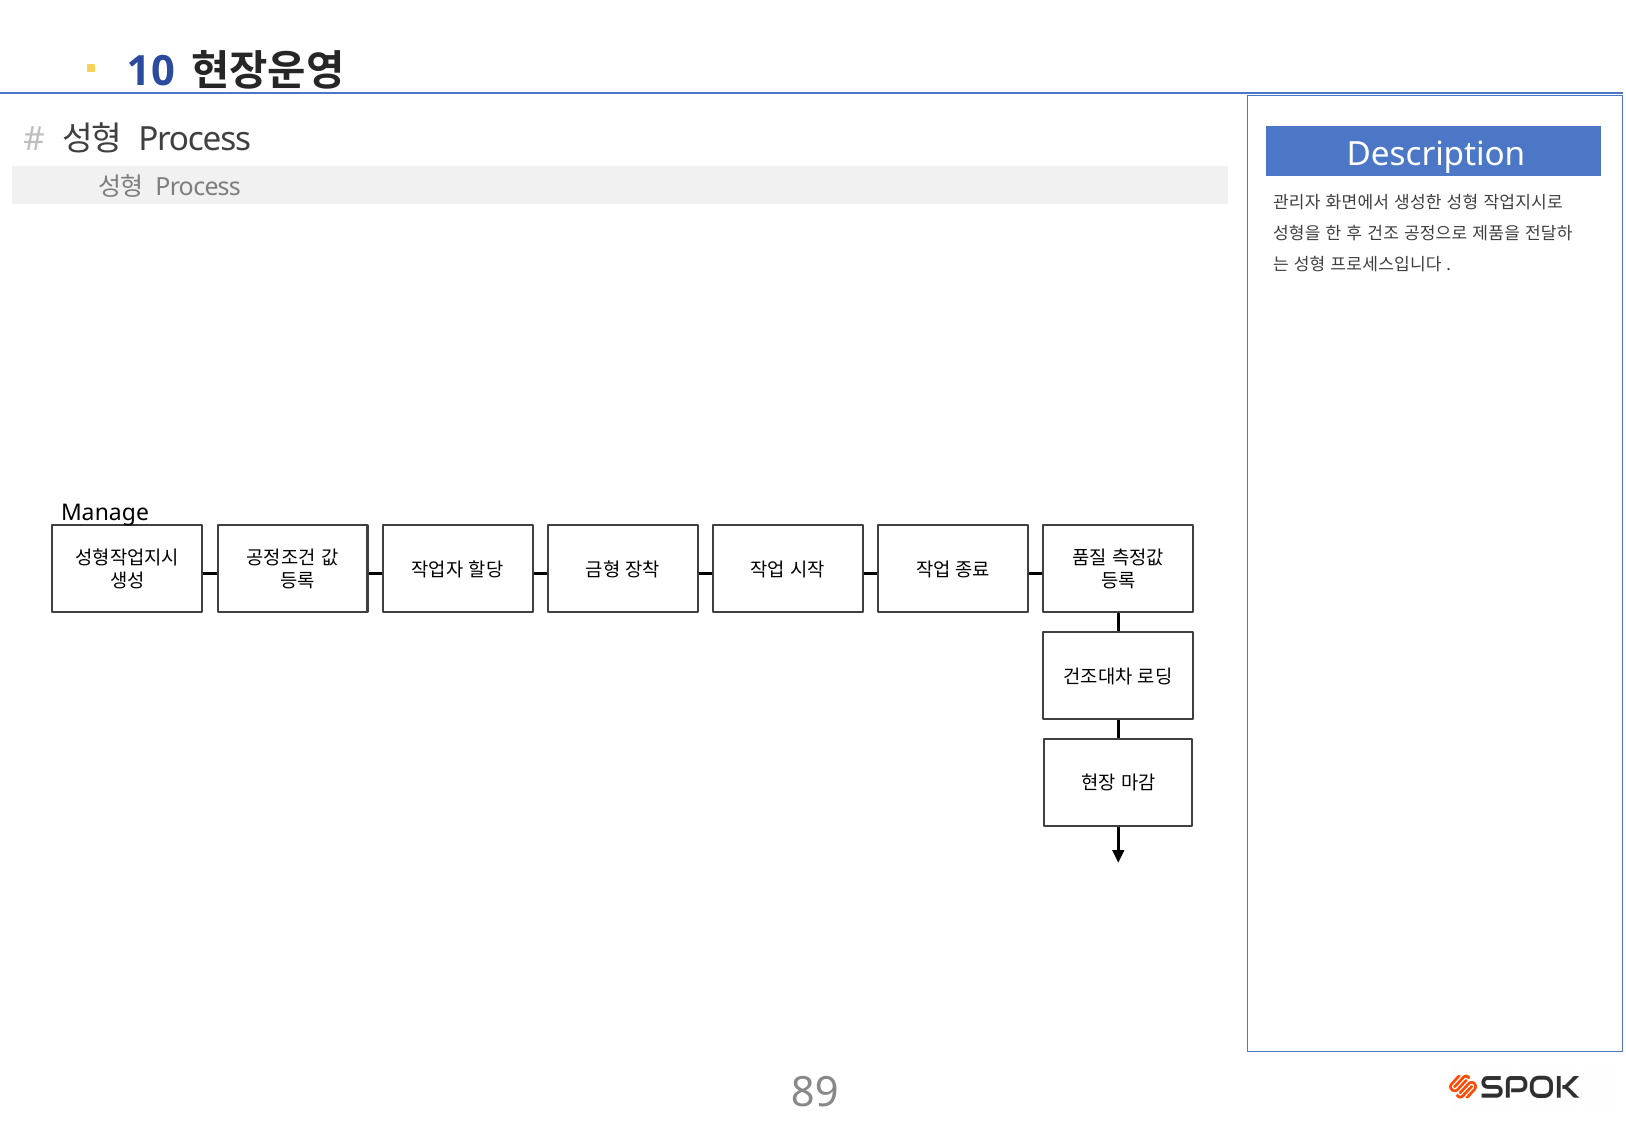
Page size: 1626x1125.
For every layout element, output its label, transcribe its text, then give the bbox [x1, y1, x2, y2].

slide_number 89 [781, 1064, 844, 1116]
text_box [87, 42, 408, 92]
picture [1449, 1060, 1610, 1114]
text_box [11, 166, 1229, 205]
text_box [0, 92, 1623, 1052]
